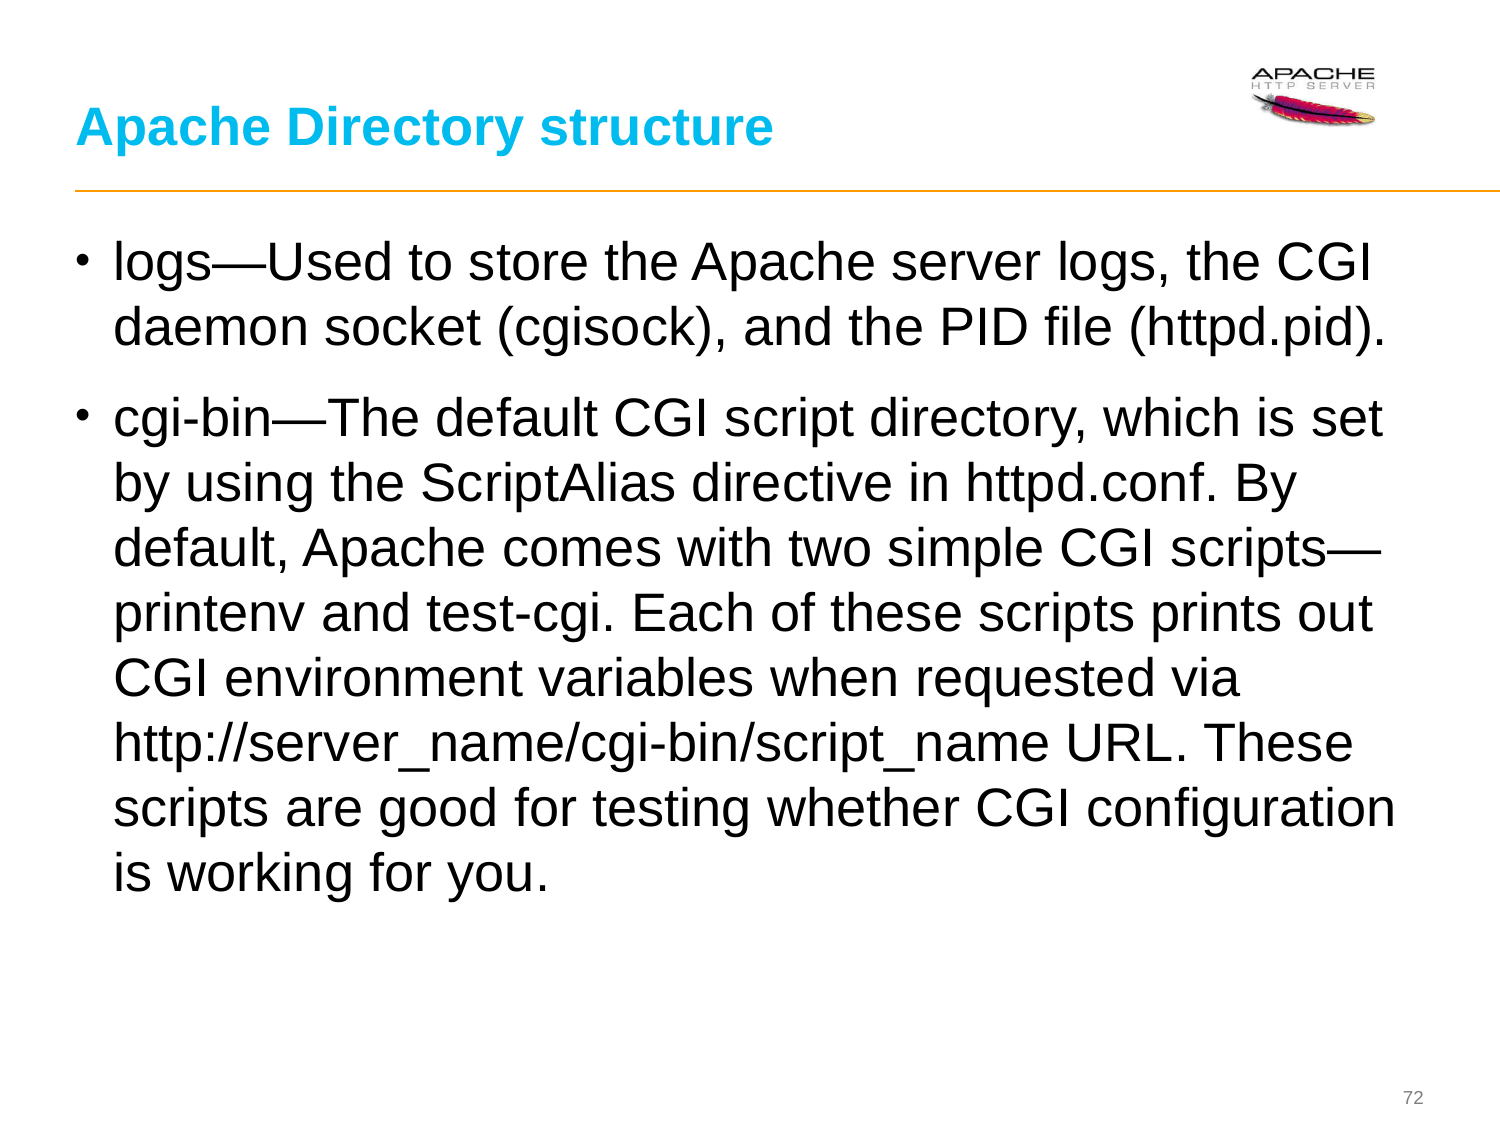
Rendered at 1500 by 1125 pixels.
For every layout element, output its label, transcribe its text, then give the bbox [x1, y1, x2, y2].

title Apache Directory structure [75, 27, 1422, 157]
list logs—Used to store the Apache server logs, the CGI daemon socket (cgisock), and the PID file (httpd.pid). cgi-bin—The default CGI script directory, which is set by using the ScriptAlias directive in httpd.conf. By default, Apache comes with two simple CGI scripts—printenv and test-cgi. Each of these scripts prints out CGI environment variables when requested via http://server_name/cgi-bin/script_name URL. These scripts are good for testing whether CGI configuration is working for you. [75, 226, 1425, 1018]
